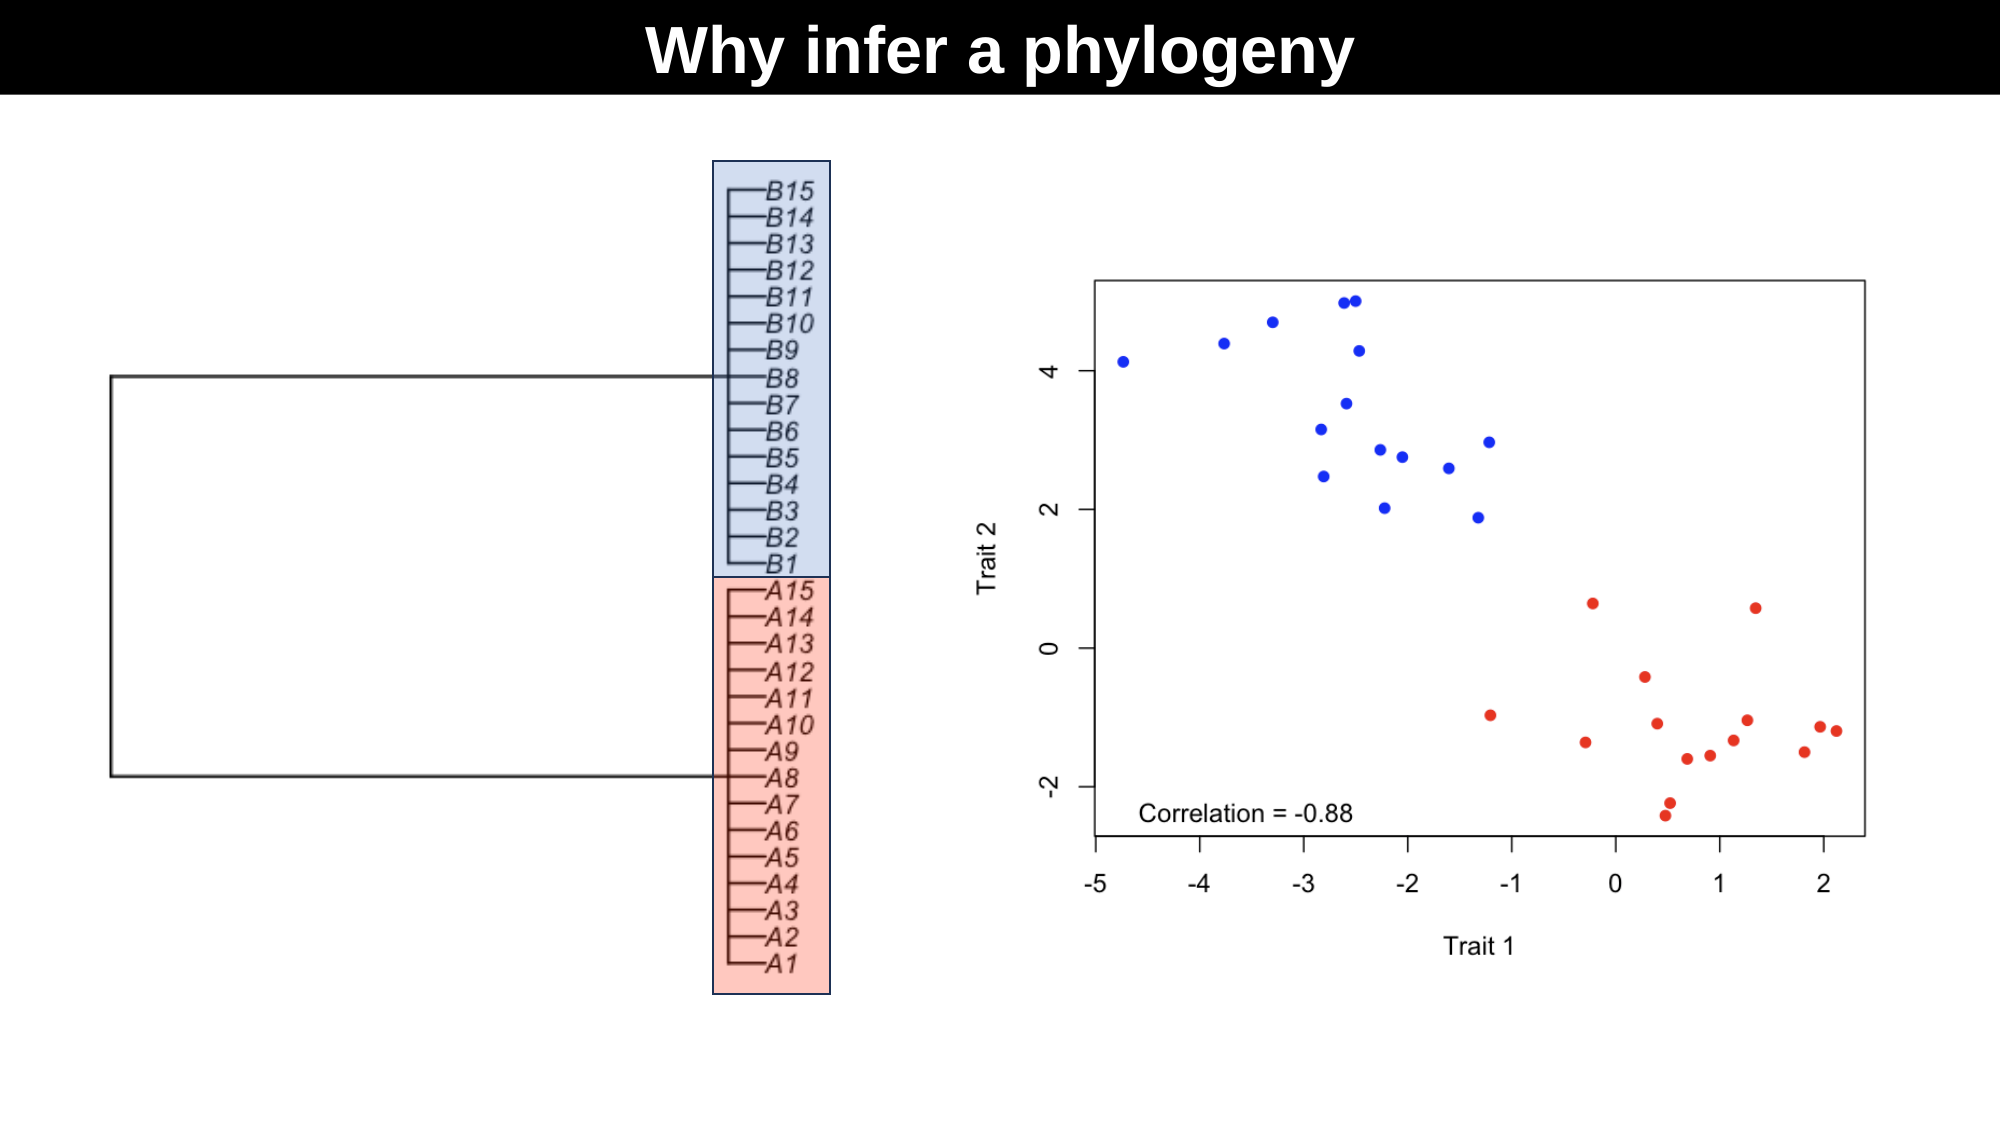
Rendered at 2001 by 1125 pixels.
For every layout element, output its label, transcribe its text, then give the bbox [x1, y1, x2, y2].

picture [972, 260, 1900, 971]
text_box Why infer a phylogeny [0, 0, 2000, 95]
picture [74, 161, 860, 1036]
